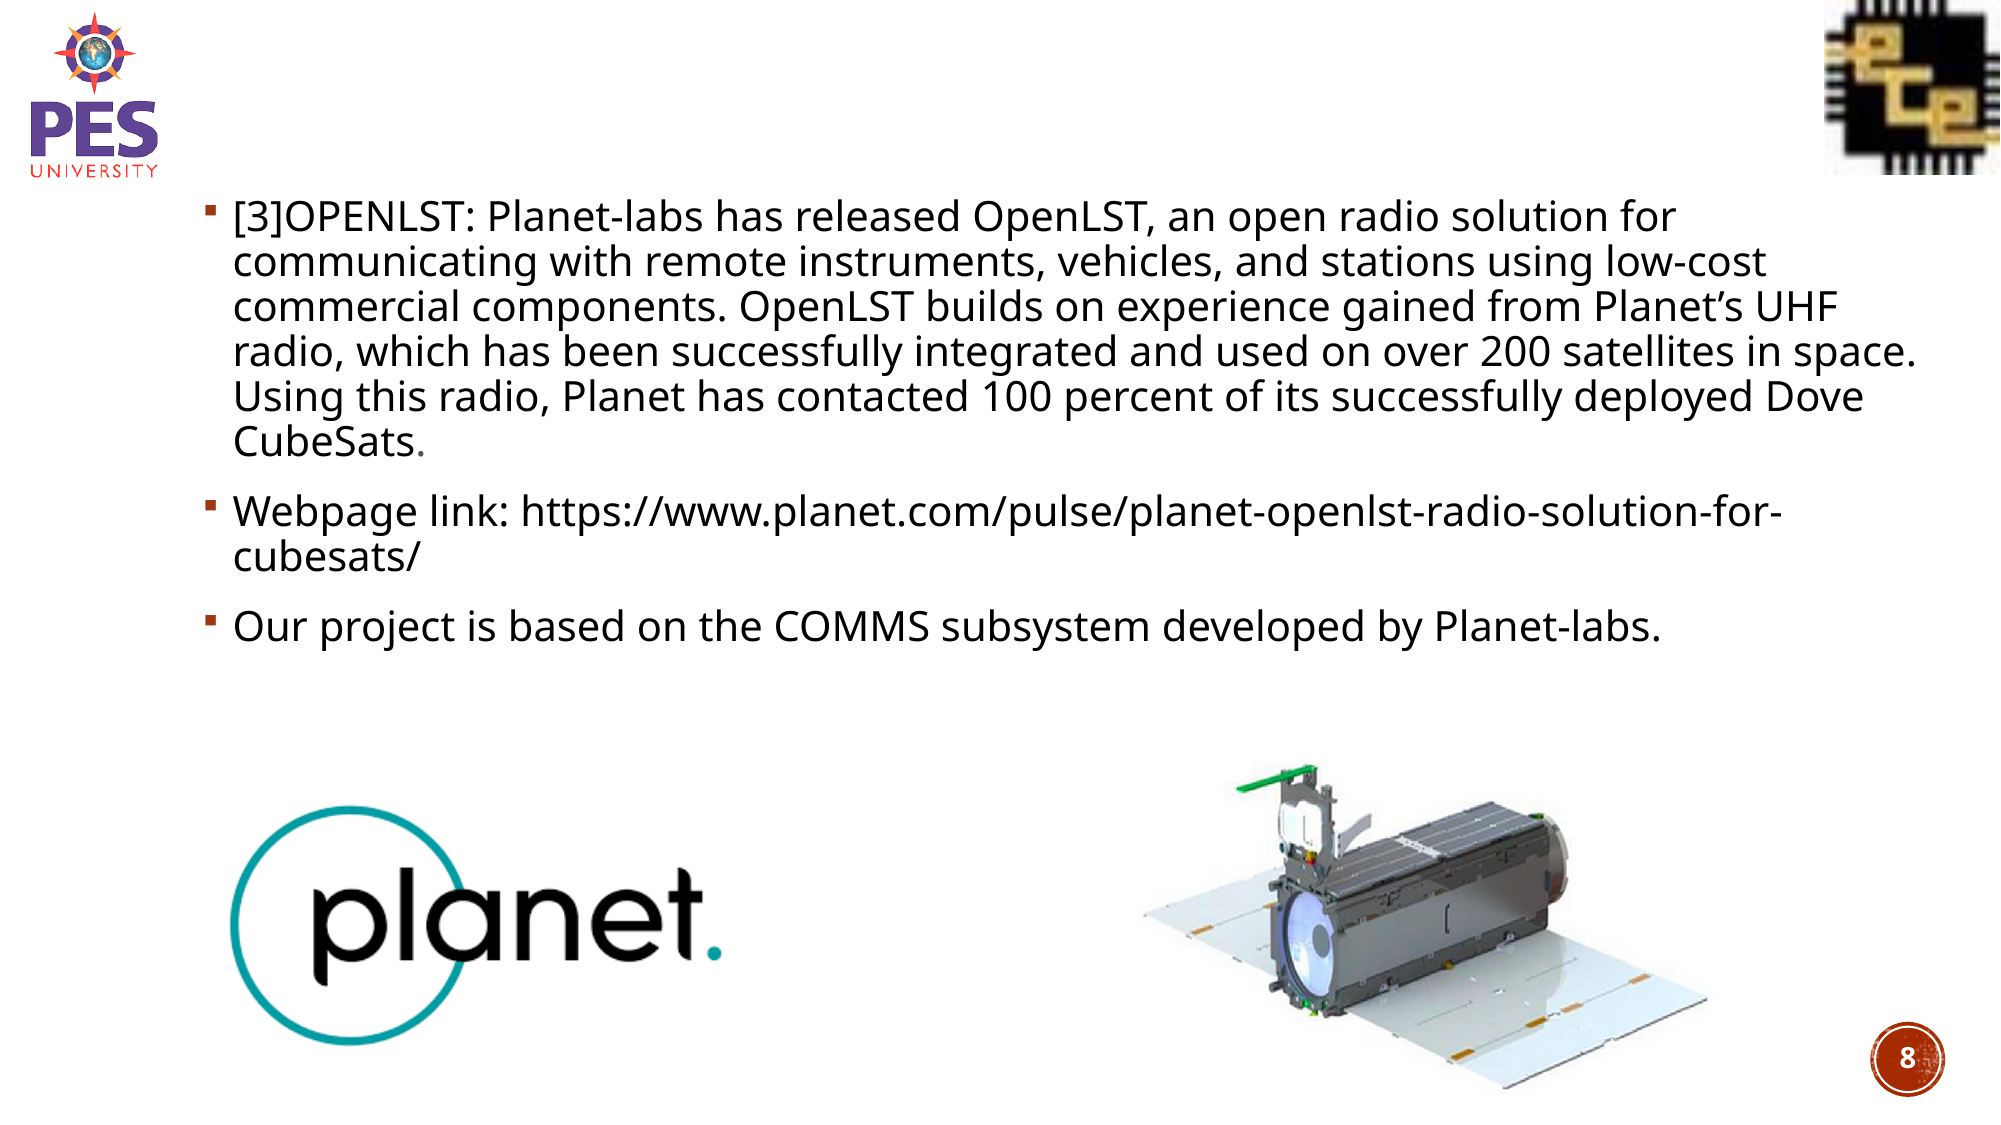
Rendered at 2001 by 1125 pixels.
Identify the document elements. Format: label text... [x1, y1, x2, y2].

picture [1824, 0, 2000, 175]
list [3]OPENLST: Planet-labs has released OpenLST, an open radio solution for communicating with remote instruments, vehicles, and stations using low-cost commercial components. OpenLST builds on experience gained from Planet’s UHF radio, which has been successfully integrated and used on over 200 satellites in space. Using this radio, Planet has contacted 100 percent of its successfully deployed Dove CubeSats. Webpage link: https://www.planet.com/pulse/planet-openlst-radio-solution-for-cubesats/ Our project is based on the COMMS subsystem developed by Planet-labs. [187, 187, 1936, 853]
picture [1, 1, 187, 187]
picture [1128, 728, 1718, 1123]
picture [226, 802, 726, 1050]
slide_number 8 [1855, 1028, 1961, 1089]
